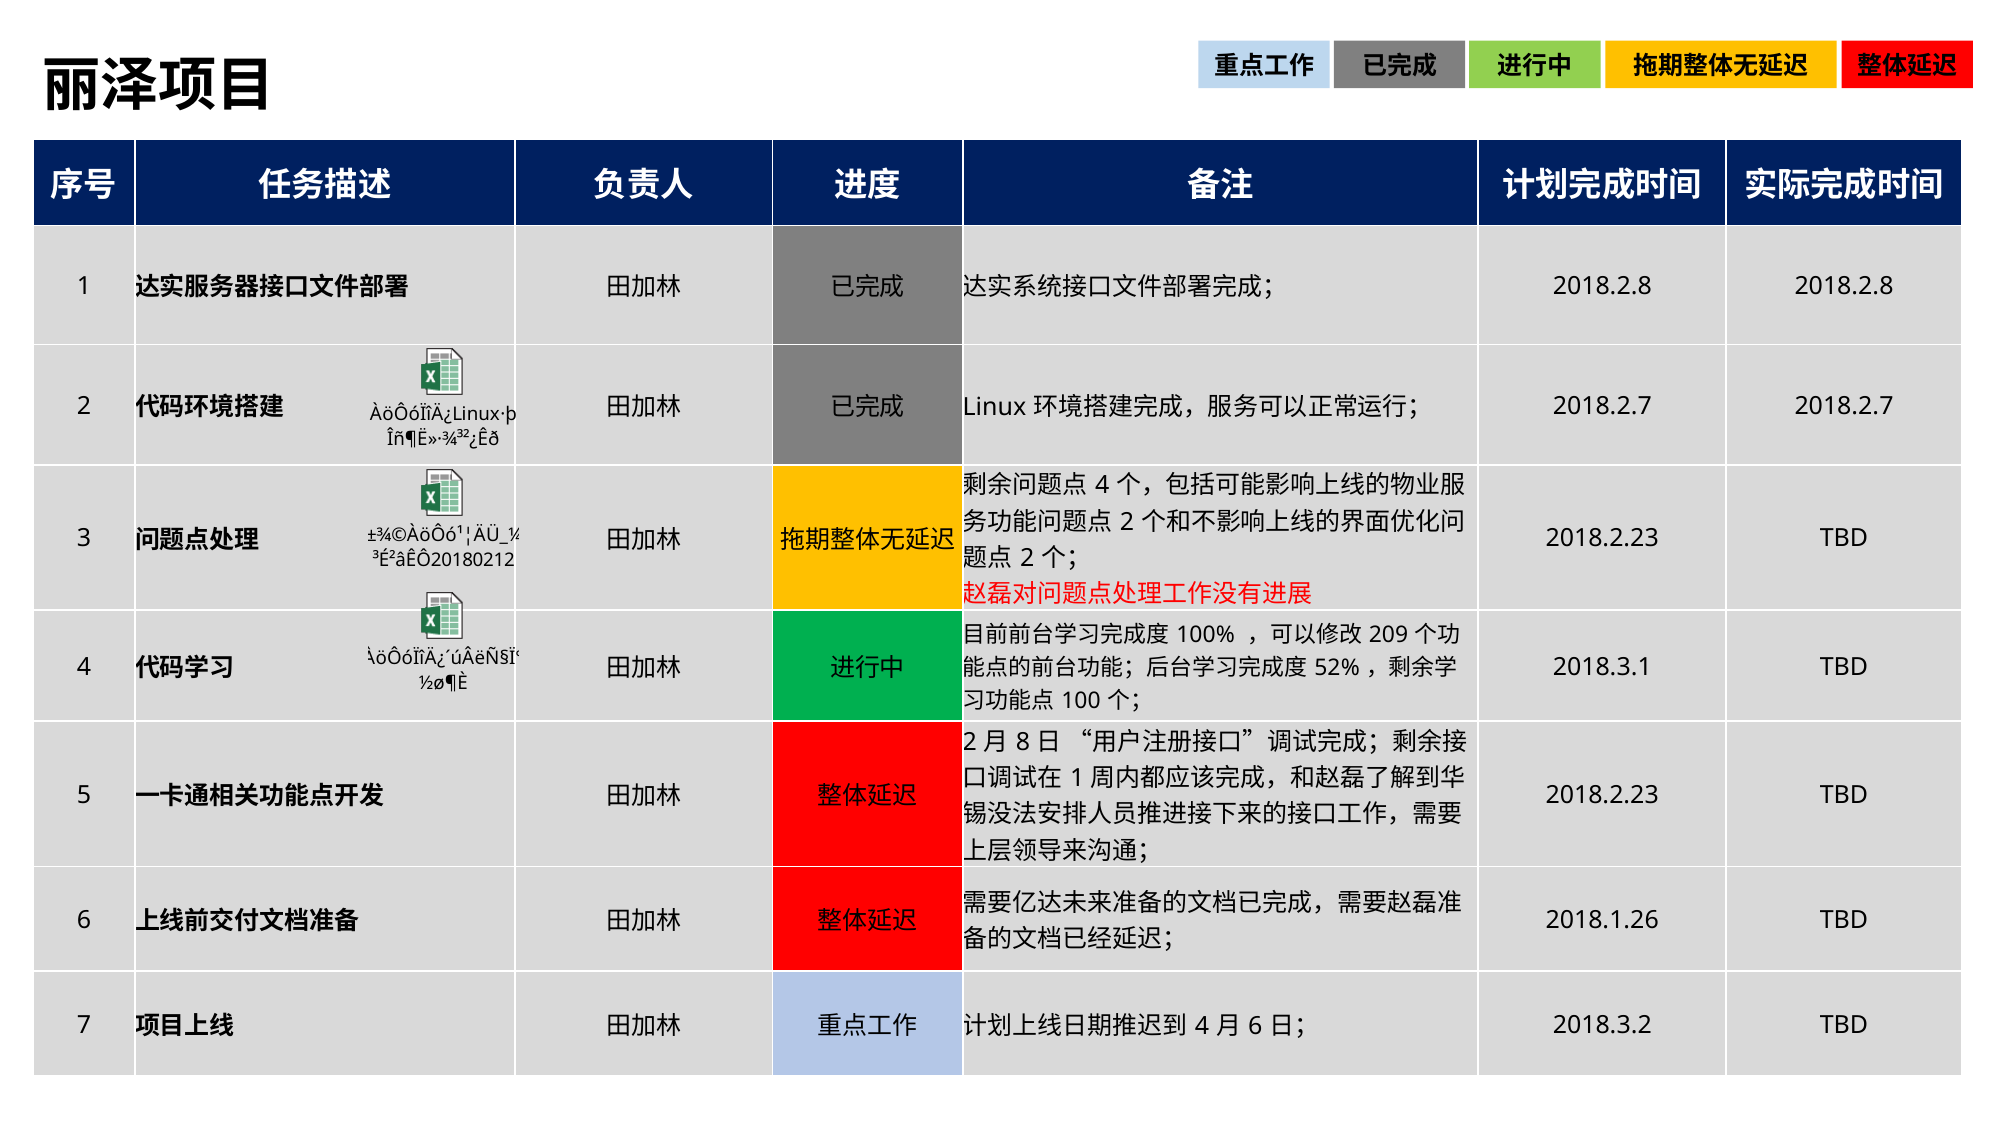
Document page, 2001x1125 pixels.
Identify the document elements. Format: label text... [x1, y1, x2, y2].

table_header 任务描述 [136, 140, 514, 225]
table_cell 2018.2.7 [1479, 345, 1725, 464]
table_cell 2018.2.8 [1479, 226, 1725, 344]
table_cell 代码学习 [136, 611, 368, 720]
table_cell TBD [1727, 611, 1961, 720]
table_cell 进行中 [773, 611, 962, 720]
title 丽泽项目 [27, 34, 1752, 140]
table_cell 2018.1.26 [1479, 867, 1725, 970]
table_cell 整体延迟 [773, 867, 962, 970]
table_cell 田加林 [516, 226, 772, 344]
table_header 序号 [34, 140, 134, 225]
table_cell 已完成 [773, 345, 962, 464]
table_header 计划完成时间 [1479, 140, 1725, 225]
table_cell 田加林 [519, 611, 772, 720]
table_cell 田加林 [516, 722, 772, 866]
table_cell 上线前交付文档准备 [136, 867, 514, 970]
table_header 备注 [964, 140, 1477, 225]
table_cell TBD [1727, 972, 1961, 1075]
text_box 整体延迟 [1841, 40, 1974, 89]
table_cell 田加林 [519, 466, 772, 609]
table_cell 6 [34, 867, 134, 970]
table_cell 2018.3.1 [1479, 611, 1725, 720]
table_cell TBD [1727, 722, 1961, 866]
table_header 负责人 [516, 140, 772, 225]
text_box 进行中 [1468, 40, 1602, 89]
table_cell 1 [34, 226, 134, 344]
table_cell 2018.3.2 [1479, 972, 1725, 1075]
table_cell 达实服务器接口文件部署 [136, 226, 514, 344]
table_cell 项目上线 [136, 972, 514, 1075]
table_cell 3 [34, 466, 134, 609]
table_cell 需要亿达未来准备的文档已完成，需要赵磊准备的文档已经延迟； [964, 867, 1477, 970]
table_cell 目前前台学习完成度100% ，可以修改209个功能点的前台功能；后台学习完成度52%，剩余学习功能点100个； [964, 611, 1477, 720]
table_cell TBD [1727, 867, 1961, 970]
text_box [368, 467, 519, 590]
table_cell 剩余问题点4个，包括可能影响上线的物业服务功能问题点2个和不影响上线的界面优化问题点2个； 赵磊对问题点处理工作没有进展 [964, 466, 1477, 609]
table_cell 计划上线日期推迟到4月6日； [964, 972, 1477, 1075]
table_cell 一卡通相关功能点开发 [136, 722, 514, 866]
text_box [368, 346, 519, 467]
table_cell 2018.2.23 [1479, 466, 1725, 609]
table_cell Linux环境搭建完成，服务可以正常运行； [964, 345, 1477, 464]
table_header 实际完成时间 [1727, 140, 1961, 225]
text_box 重点工作 [1197, 40, 1331, 89]
table_cell 田加林 [516, 867, 772, 970]
table_cell 拖期整体无延迟 [773, 466, 962, 609]
table_cell 2 [34, 345, 134, 464]
table_cell 2018.2.7 [1727, 345, 1961, 464]
table_cell 重点工作 [773, 972, 962, 1075]
table_cell 4 [34, 611, 134, 720]
table_header 进度 [773, 140, 962, 225]
table_cell TBD [1727, 466, 1961, 609]
text_box 已完成 [1333, 40, 1466, 89]
table_cell 2018.2.8 [1727, 226, 1961, 344]
table_cell 2018.2.23 [1479, 722, 1725, 866]
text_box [368, 590, 519, 720]
text_box 拖期整体无延迟 [1604, 40, 1838, 89]
table_cell 问题点处理 [136, 466, 368, 609]
table_cell 田加林 [516, 345, 772, 464]
table_cell 田加林 [516, 972, 772, 1075]
table_cell 达实系统接口文件部署完成； [964, 226, 1477, 344]
table_cell 已完成 [773, 226, 962, 344]
table_cell 7 [34, 972, 134, 1075]
table_cell 代码环境搭建 [136, 345, 514, 464]
table_cell 5 [34, 722, 134, 866]
table_cell 2月8日 “用户注册接口”调试完成；剩余接口调试在1周内都应该完成，和赵磊了解到华锡没法安排人员推进接下来的接口工作，需要上层领导来沟通； [964, 722, 1477, 866]
table_cell 整体延迟 [773, 722, 962, 866]
